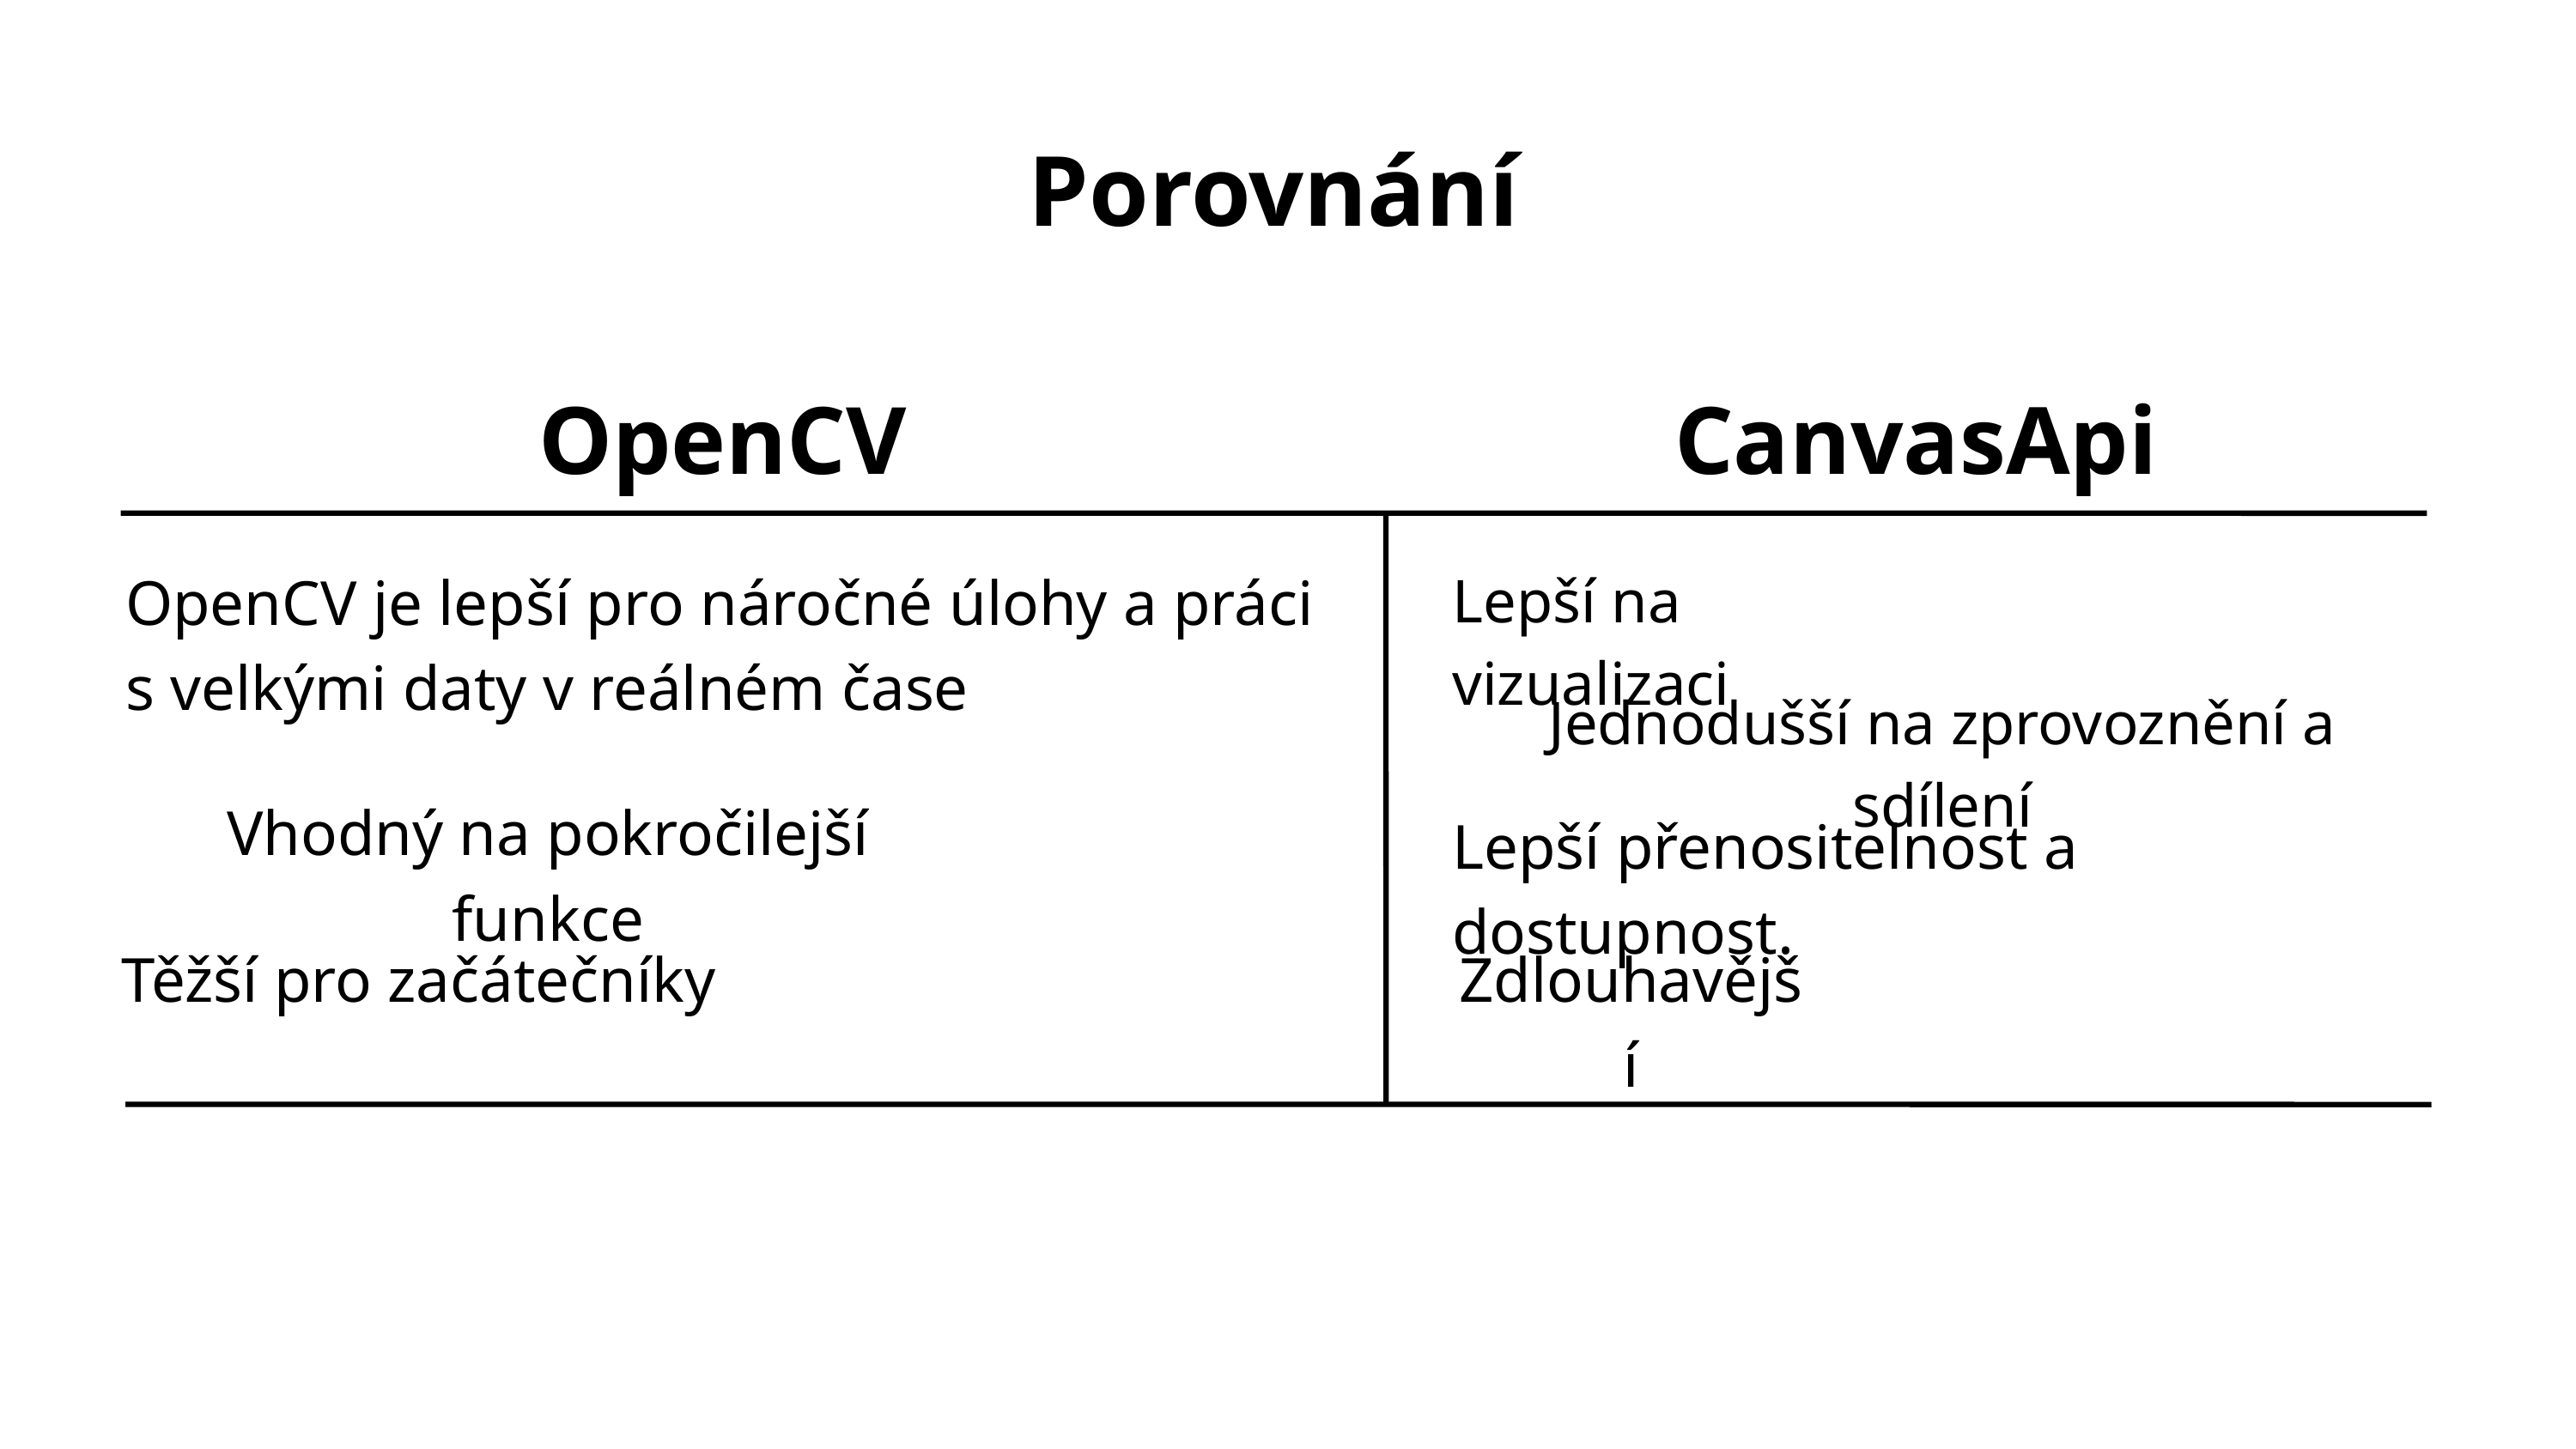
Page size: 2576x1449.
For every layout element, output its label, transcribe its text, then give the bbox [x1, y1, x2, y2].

text_box Lepší na vizualizaci [1452, 552, 1970, 718]
text_box Jednodušší na zprovoznění a sdílení [1452, 674, 2433, 840]
text_box Vhodný na pokročilejší funkce [125, 782, 971, 954]
text_box Těžší pro začátečníky [120, 929, 717, 1015]
text_box CanvasApi [1674, 362, 2158, 493]
text_box Porovnání [1026, 110, 1522, 246]
text_box Zdlouhavější [1452, 928, 1810, 1100]
text_box Lepší přenositelnost a dostupnost. [1452, 796, 2432, 967]
text_box OpenCV [538, 362, 908, 493]
text_box OpenCV je lepší pro náročné úlohy a práci s velkými daty v reálném čase [125, 552, 1320, 723]
